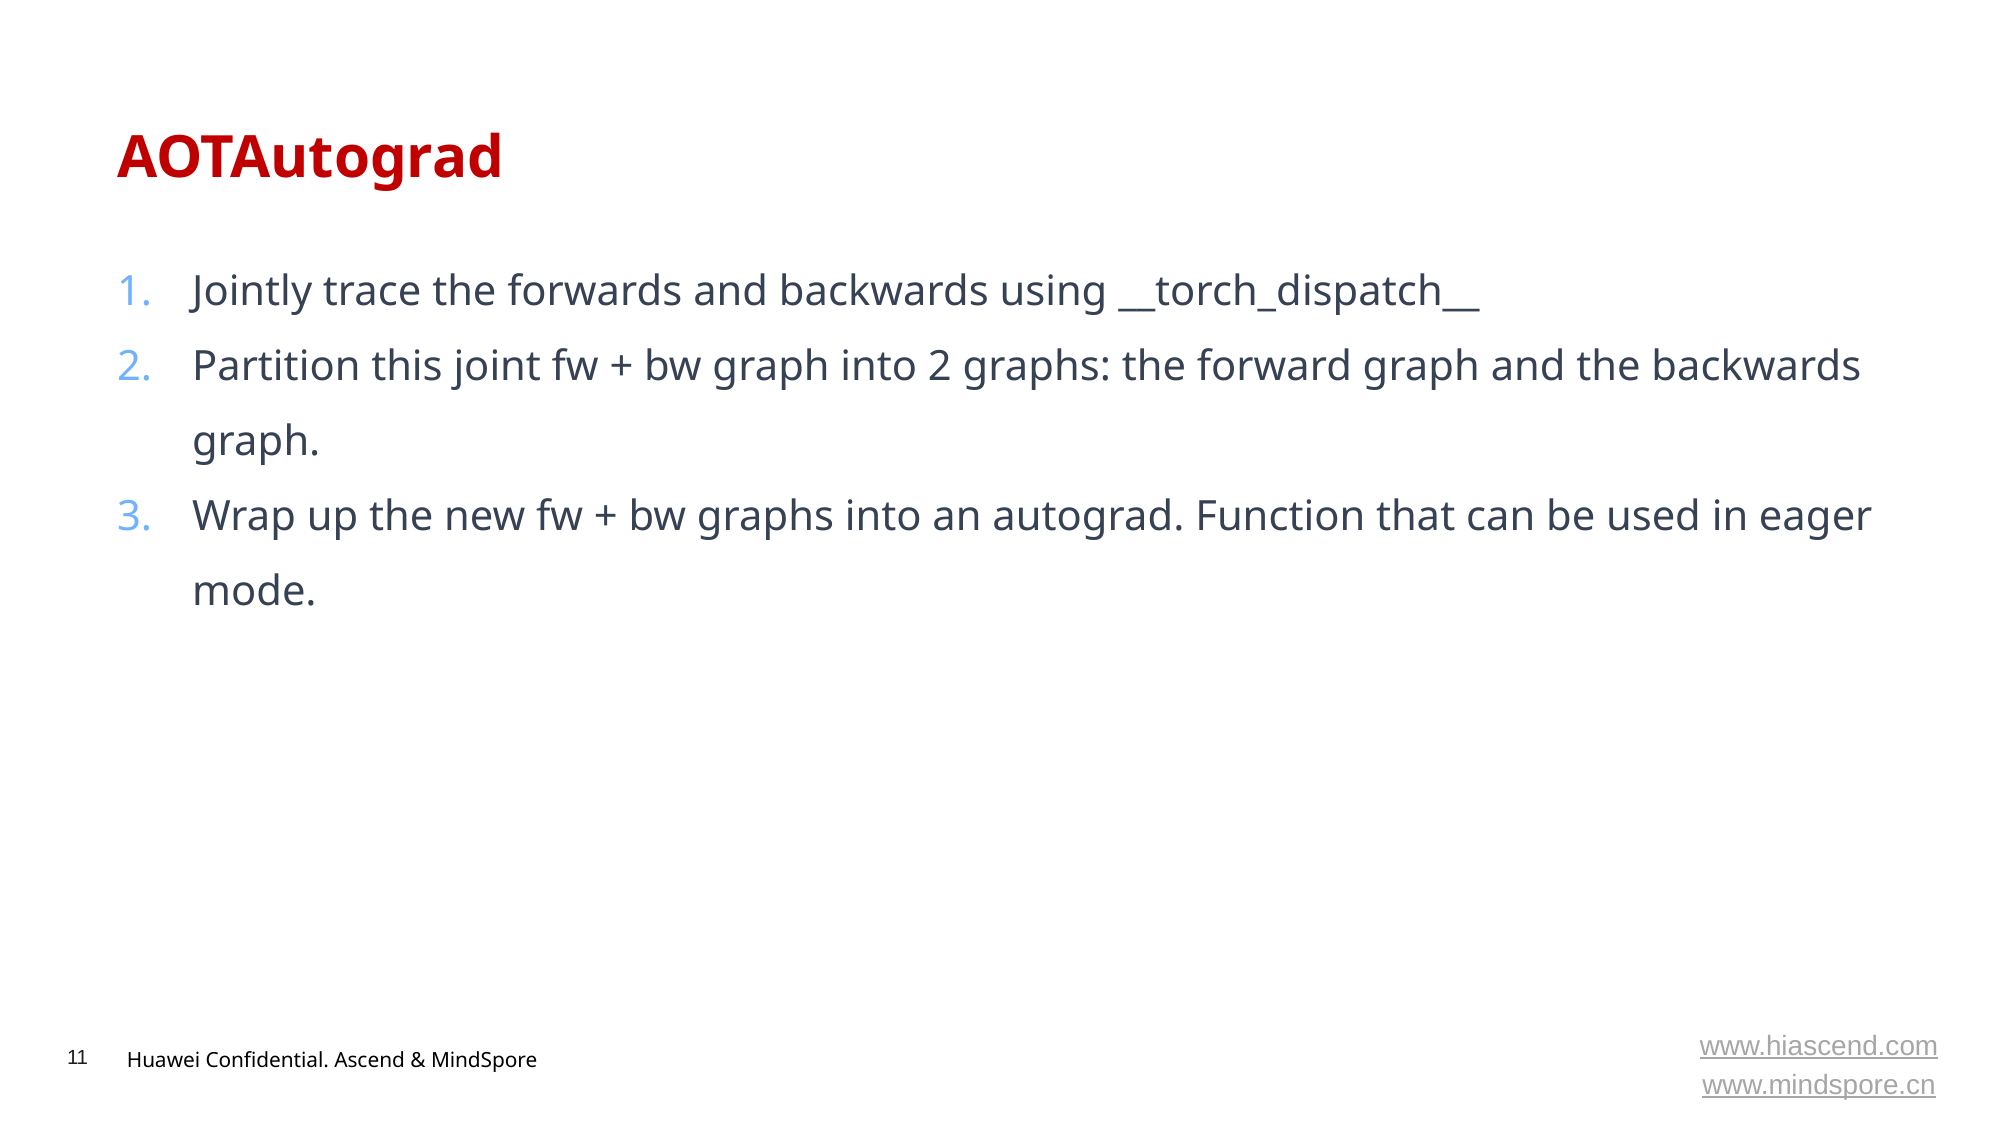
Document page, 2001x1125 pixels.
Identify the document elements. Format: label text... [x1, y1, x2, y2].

list Jointly trace the forwards and backwards using __torch_dispatch__ Partition this joint fw + bw graph into 2 graphs: the forward graph and the backwards graph. Wrap up the new fw + bw graphs into an autograd. Function that can be used in eager mode. [102, 231, 1901, 988]
title AOTAutograd [102, 111, 1901, 209]
